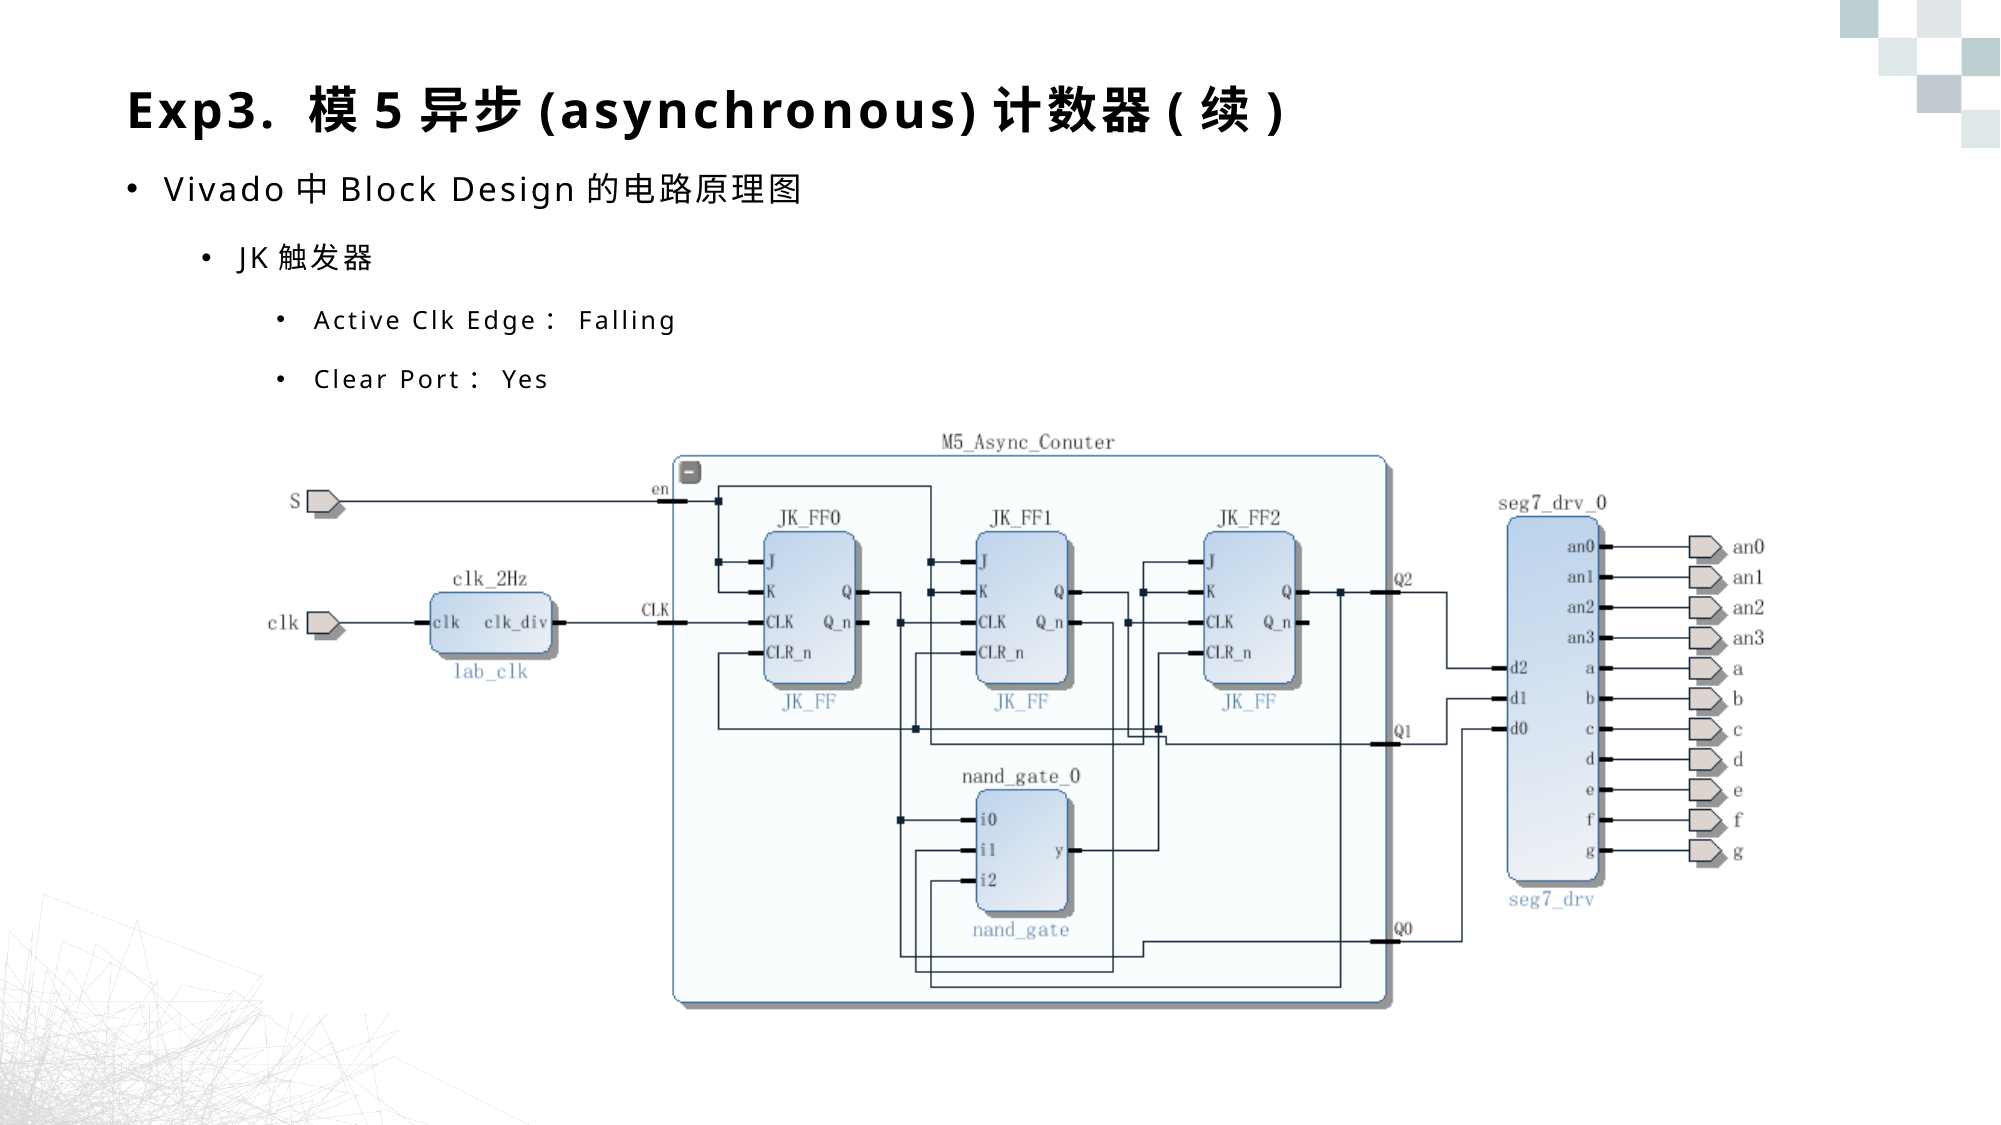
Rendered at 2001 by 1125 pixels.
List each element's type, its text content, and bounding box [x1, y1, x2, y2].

title Exp3. 模5异步(asynchronous)计数器(续) [109, 72, 1891, 146]
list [263, 431, 1774, 1014]
picture [0, 894, 532, 1125]
list Vivado中Block Design的电路原理图 JK触发器 Active Clk Edge：Falling Clear Port：Yes [109, 156, 977, 1041]
